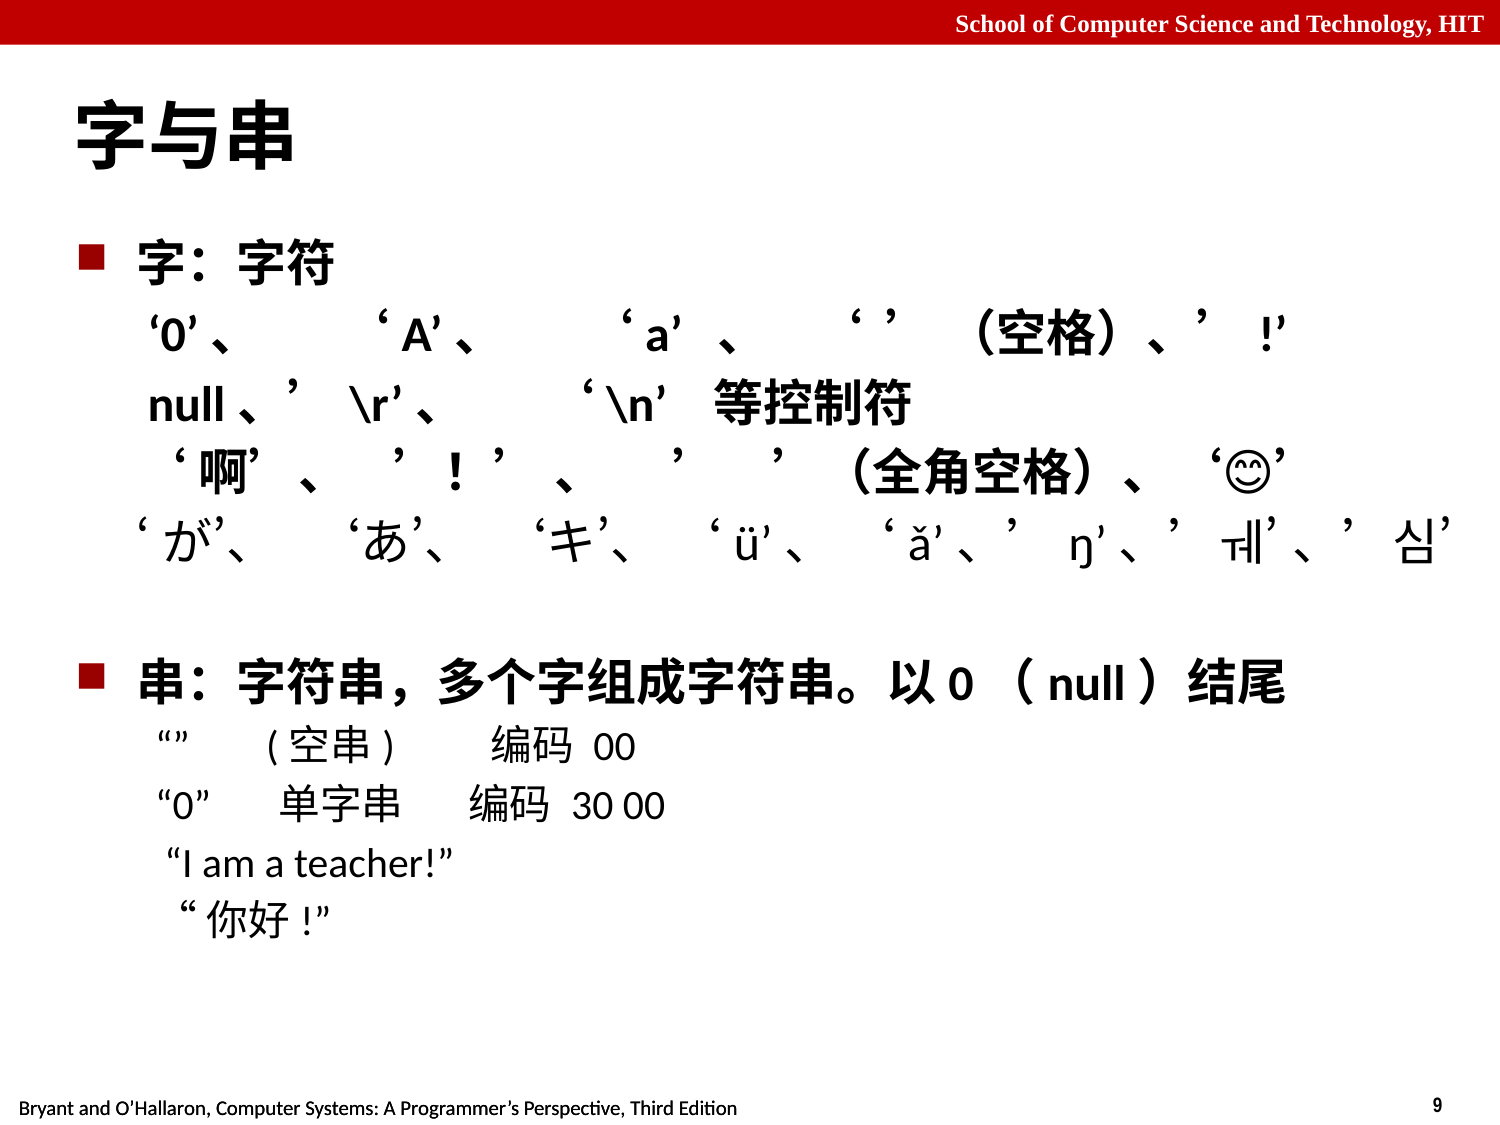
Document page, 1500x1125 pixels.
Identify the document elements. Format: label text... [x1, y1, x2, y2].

title 字与串 [58, 71, 1500, 197]
list 字：字符 ‘0’、 ‘A’、 ‘a’ 、 ‘ ’ （空格）、’!’ null、’\r’、 ‘\n’ 等控制符 ‘啊’、 ’！’ 、 ’ ’（全角空格）、‘😊’ ‘が’、 ‘あ’、 ‘キ’、 ‘ü’、 ‘ǎ’、’ŋ’、’ㅞ’ 、’심’ 串：字符串，多个字组成字符串。以0（null）结尾 “” (空串) 编码 00 “0” 单字串 编码 30 00 “I am a teacher!” “你好!” [64, 223, 1476, 1040]
